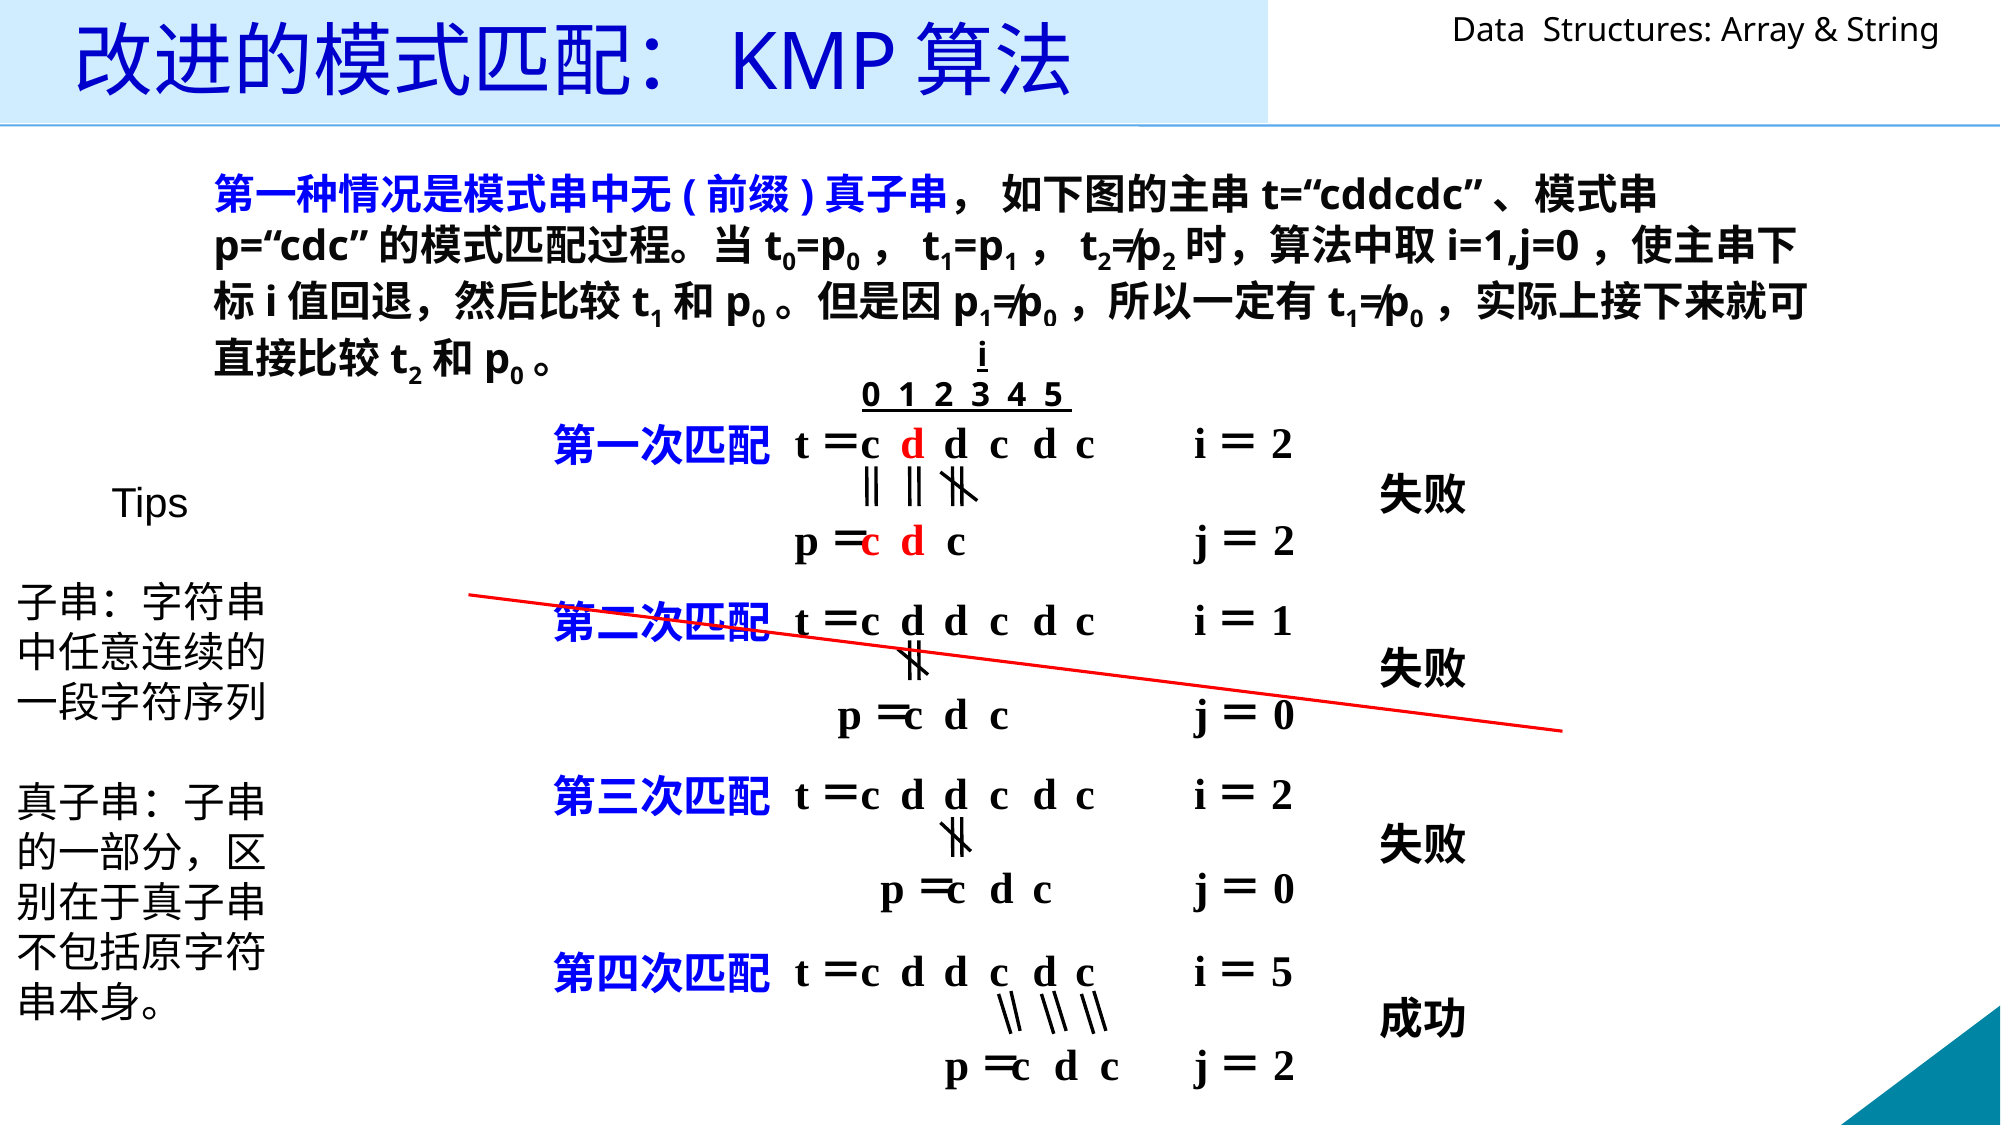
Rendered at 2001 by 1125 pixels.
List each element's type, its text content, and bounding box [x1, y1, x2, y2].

text_box Tips 子串：字符串中任意连续的一段字符序列 真子串：子串的一部分，区别在于真子串不包括原字符串本身。 [1, 468, 299, 1033]
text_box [468, 594, 1563, 732]
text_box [550, 415, 1468, 594]
text_box i 0 1 2 3 4 5 [846, 326, 1119, 415]
text_box 第一种情况是模式串中无(前缀)真子串， 如下图的主串t=“cddcdc”、模式串p=“cdc”的模式匹配过程。当t0=p0，t1=p1，t2≠p2时，算法中取i=1,j=0，使主串下标i值回退，然后比较t1和p0。但是因p1≠p0，所以一定有t1≠p0，实际上接下来就可直接比较t2和p0。 [198, 160, 1833, 397]
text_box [550, 732, 1468, 1090]
title 改进的模式匹配：KMP算法 [58, 3, 1100, 124]
